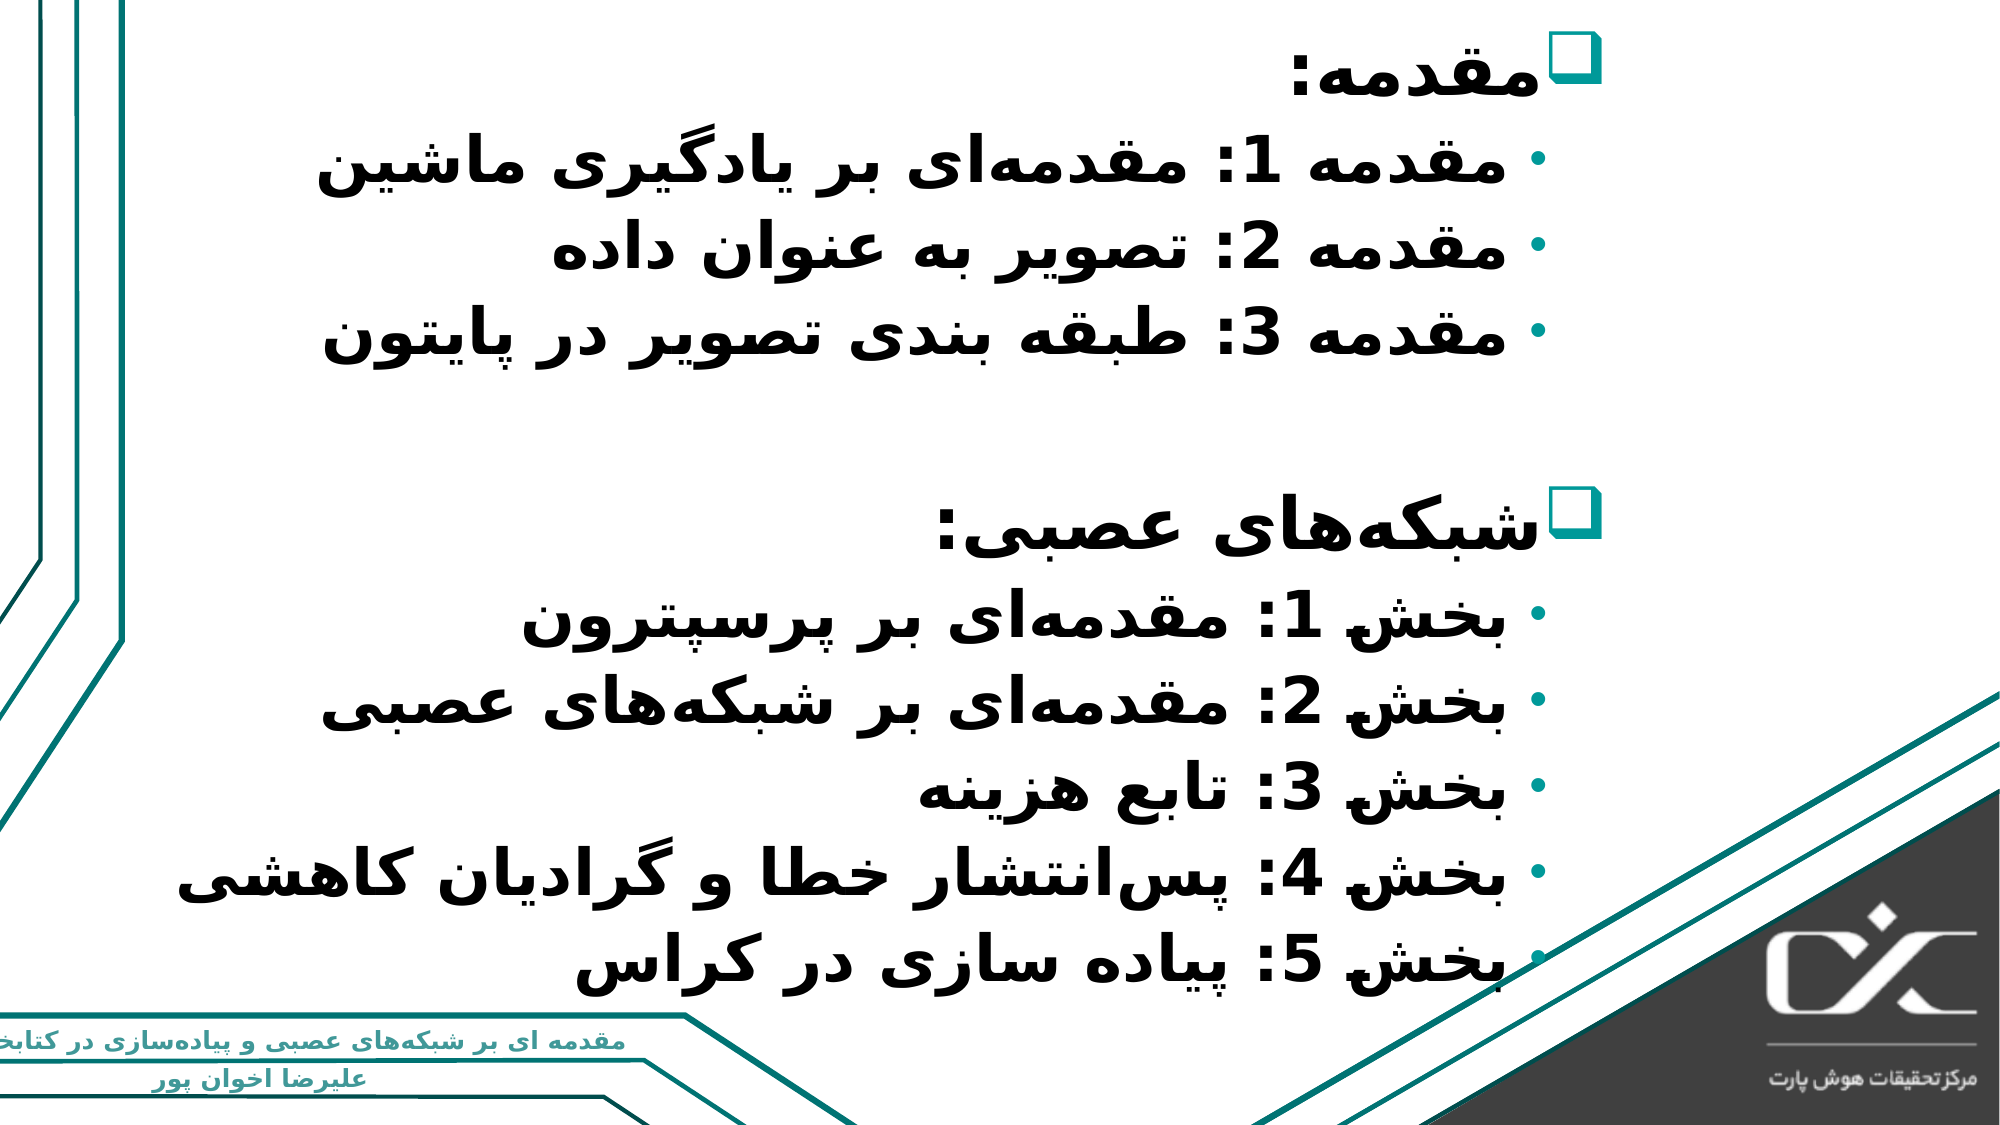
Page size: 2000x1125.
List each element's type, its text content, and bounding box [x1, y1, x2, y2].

picture [1668, 874, 2000, 1121]
picture [1668, 874, 1682, 882]
list مقدمه: مقدمه 1: مقدمه‌ای بر یادگیری ماشین مقدمه 2: تصویر به عنوان داده مقدمه 3: طبقه بندی تصویر در پایتون شبکه‌های عصبی: بخش 1: مقدمه‌ای بر پرسپترون بخش 2: مقدمه‌ای بر شبکه‌های عصبی بخش 3: تابع هزینه بخش 4: پس‌انتشار خطا و گرادیان کاهشی بخش 5: پیاده سازی در کراس [0, 24, 1622, 1008]
picture [1668, 874, 1850, 980]
picture [1668, 874, 1768, 932]
